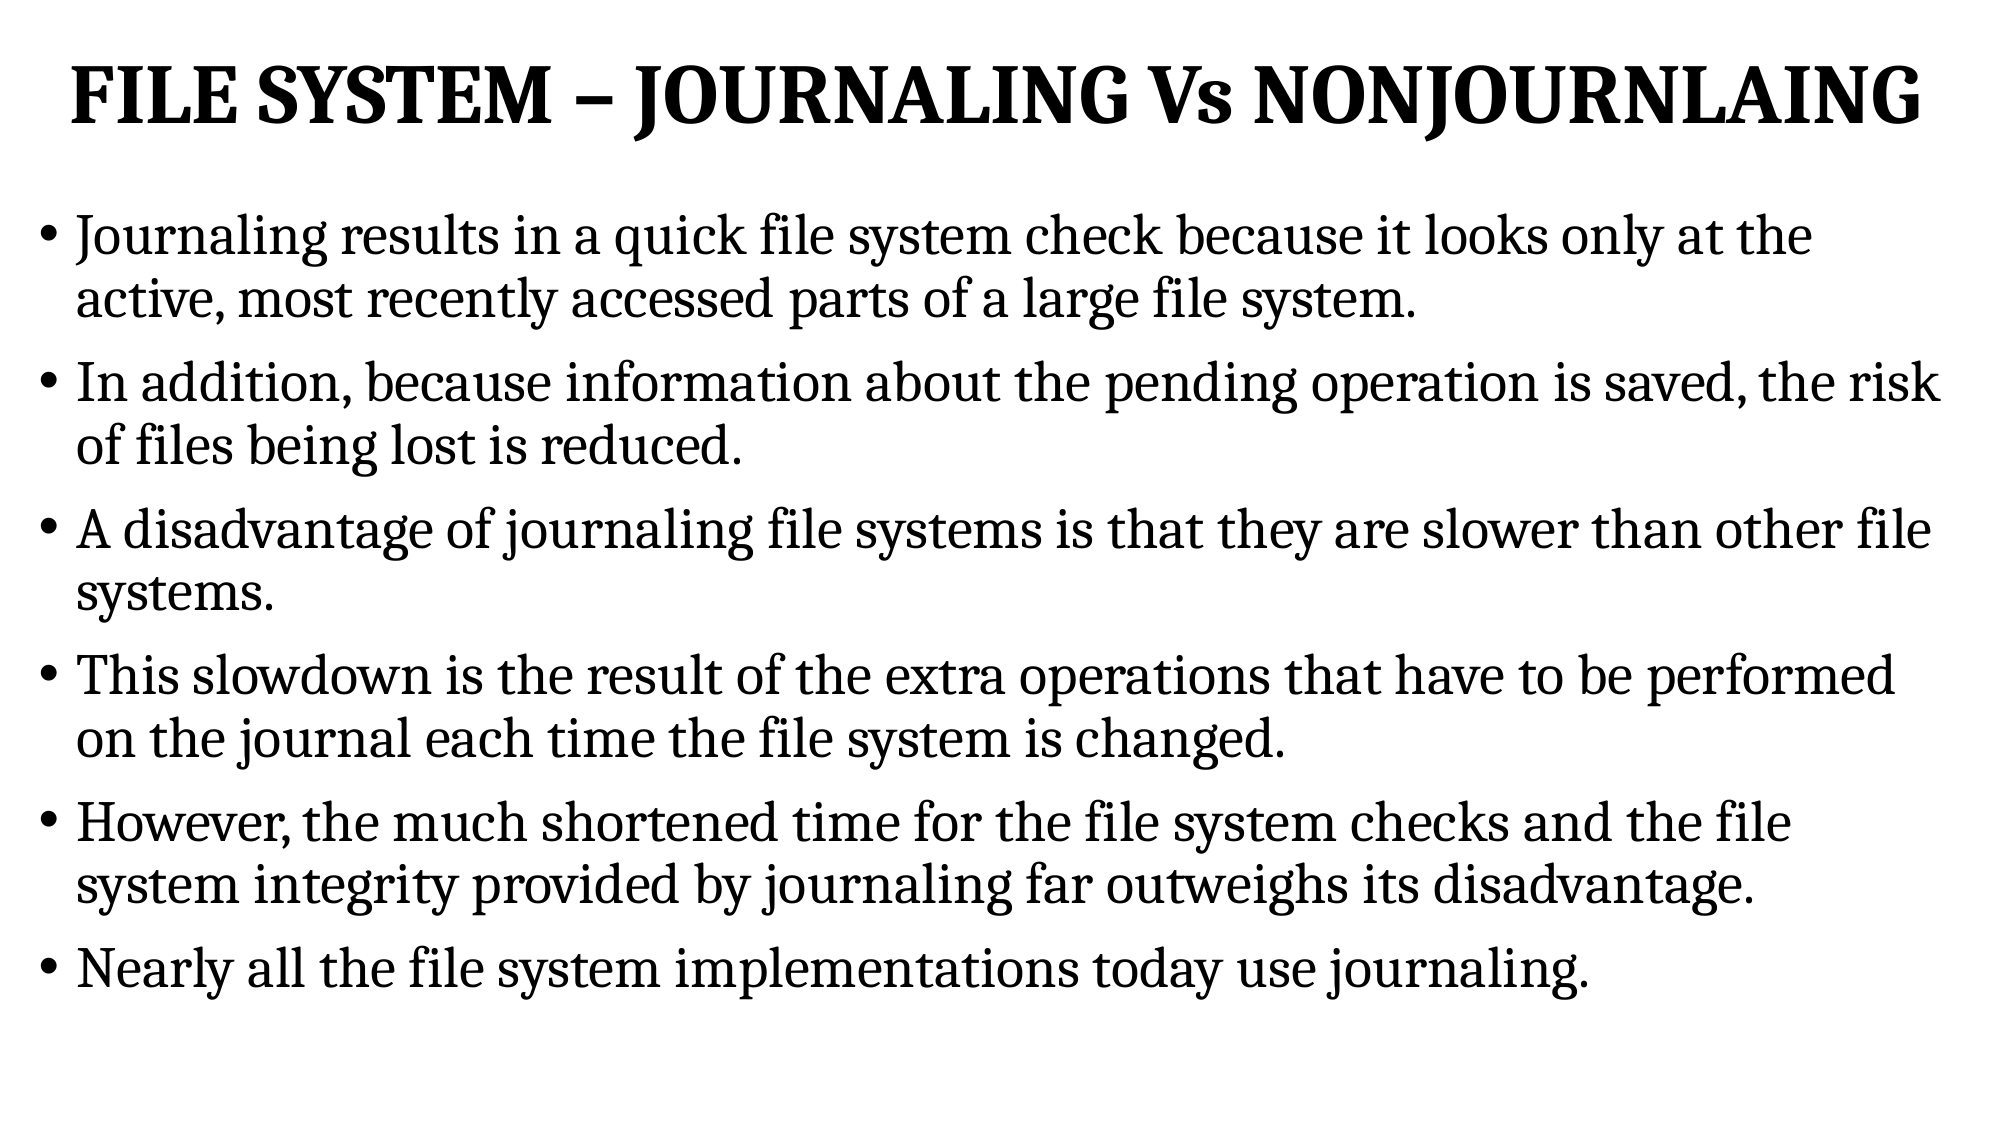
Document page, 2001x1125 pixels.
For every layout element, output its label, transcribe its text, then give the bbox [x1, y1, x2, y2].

title FILE SYSTEM – JOURNALING Vs NONJOURNLAING [23, 31, 1969, 162]
list Journaling results in a quick file system check because it looks only at the active, most recently accessed parts of a large file system. In addition, because information about the pending operation is saved, the risk of files being lost is reduced. A disadvantage of journaling file systems is that they are slower than other file systems. This slowdown is the result of the extra operations that have to be performed on the journal each time the file system is changed. However, the much shortened time for the file system checks and the file system integrity provided by journaling far outweighs its disadvantage. Nearly all the file system implementations today use journaling. [23, 197, 1969, 1094]
